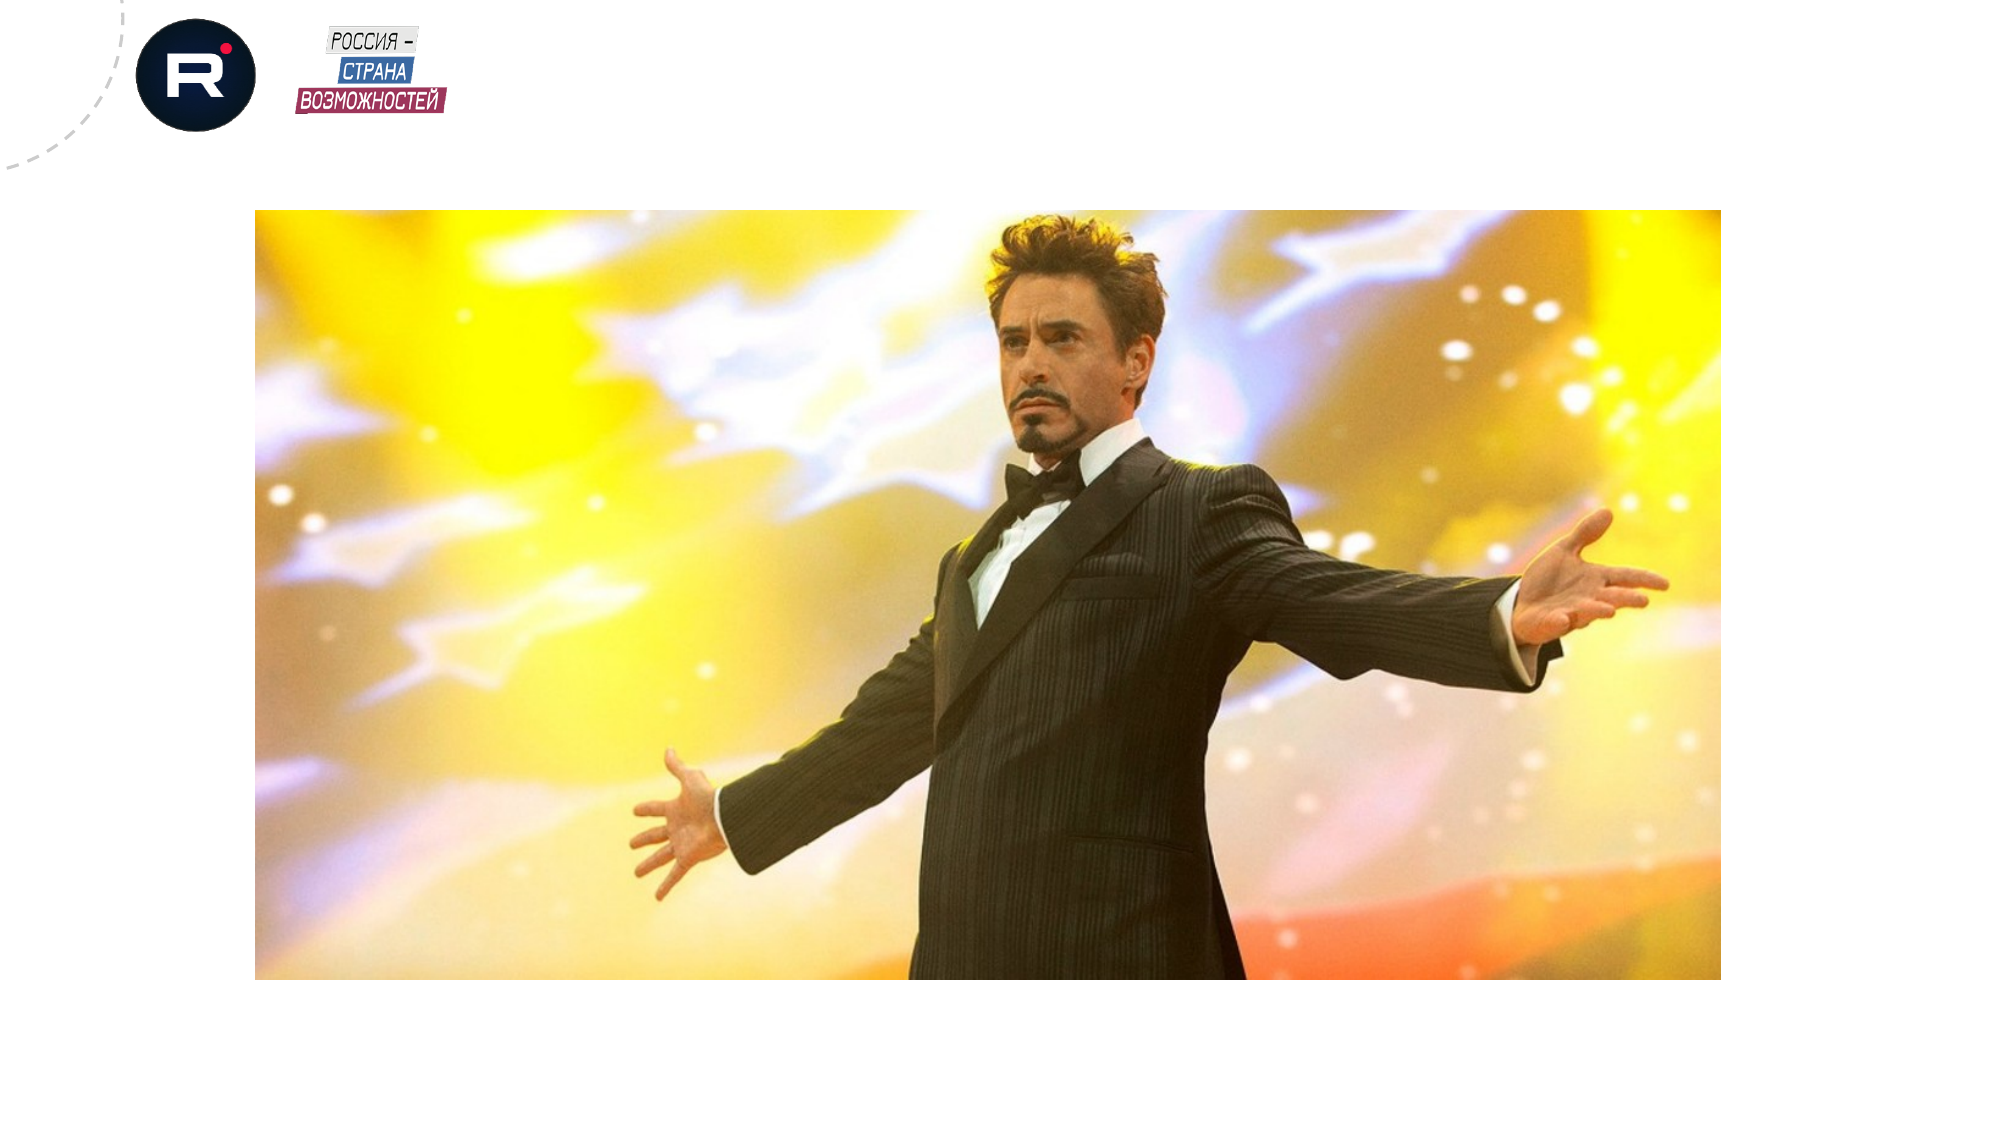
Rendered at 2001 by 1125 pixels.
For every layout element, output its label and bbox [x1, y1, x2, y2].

picture [135, 18, 256, 132]
picture [294, 25, 448, 114]
text_box [0, 0, 124, 171]
picture [255, 210, 1721, 980]
